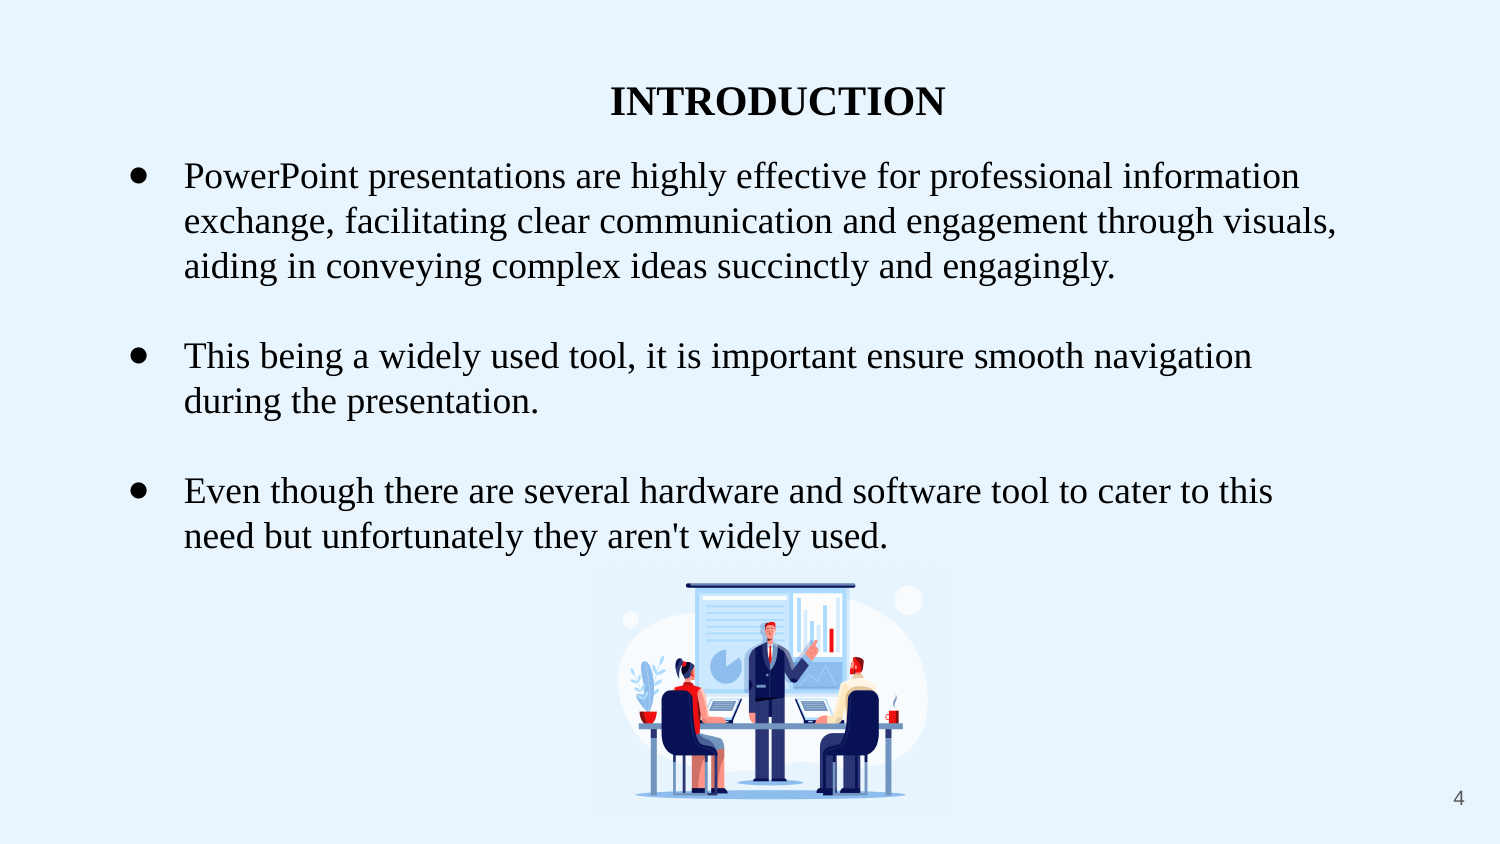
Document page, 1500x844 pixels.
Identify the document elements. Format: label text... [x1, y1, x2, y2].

slide_number ‹#› [1389, 764, 1480, 830]
text_box PowerPoint presentations are highly effective for professional information exchange, facilitating clear communication and engagement through visuals, aiding in conveying complex ideas succinctly and engagingly. This being a widely used tool, it is important ensure smooth navigation during the presentation. Even though there are several hardware and software tool to cater to this need but unfortunately they aren't widely used. [93, 136, 1366, 708]
picture [595, 564, 949, 817]
text_box INTRODUCTION [158, 58, 1366, 136]
